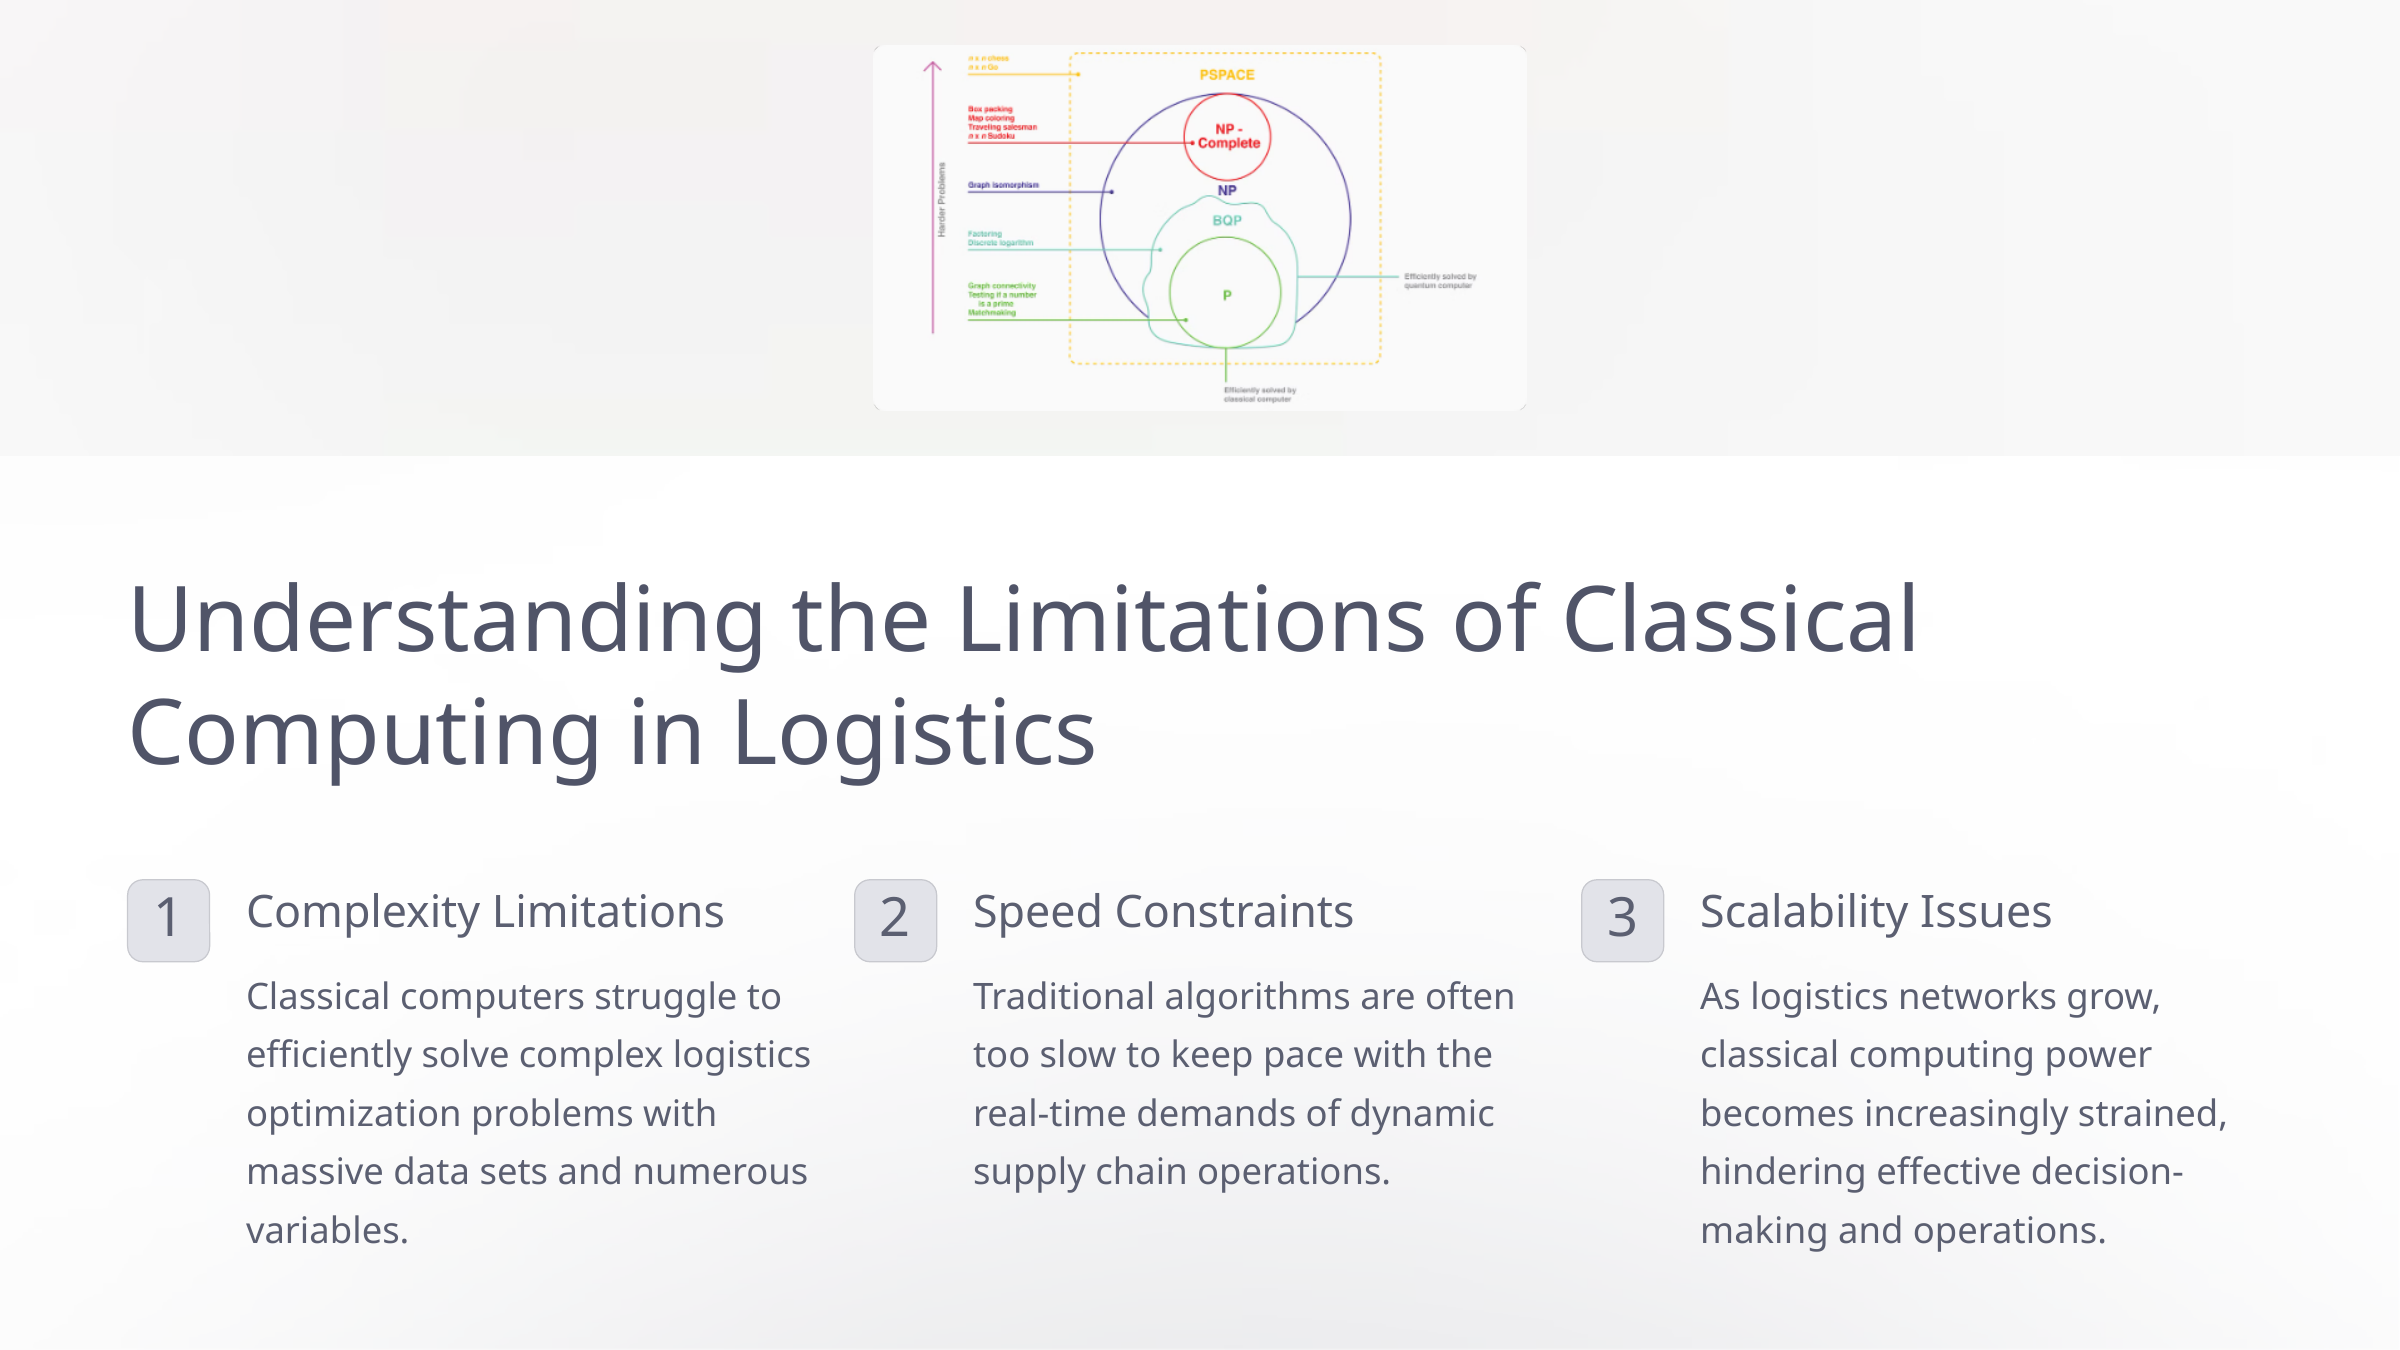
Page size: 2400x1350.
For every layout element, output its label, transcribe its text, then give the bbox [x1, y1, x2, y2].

text_box Complexity Limitations [246, 879, 746, 937]
text_box 3 [1606, 893, 1639, 948]
text_box Understanding the Limitations of Classical Computing in Logistics [127, 556, 2273, 784]
text_box 1 [158, 893, 180, 948]
text_box [1581, 879, 1664, 962]
text_box As logistics networks grow, classical computing power becomes increasingly strained, hindering effective decision-making and operations. [1700, 958, 2273, 1251]
text_box [127, 879, 210, 962]
text_box [854, 879, 937, 962]
text_box Traditional algorithms are often too slow to keep pace with the real-time demands of dynamic supply chain operations. [973, 958, 1546, 1192]
text_box Classical computers struggle to efficiently solve complex logistics optimization problems with massive data sets and numerous variables. [246, 958, 819, 1251]
picture [0, 0, 2400, 456]
text_box Speed Constraints [973, 879, 1429, 937]
text_box Scalability Issues [1700, 879, 2157, 937]
text_box 2 [880, 893, 911, 948]
